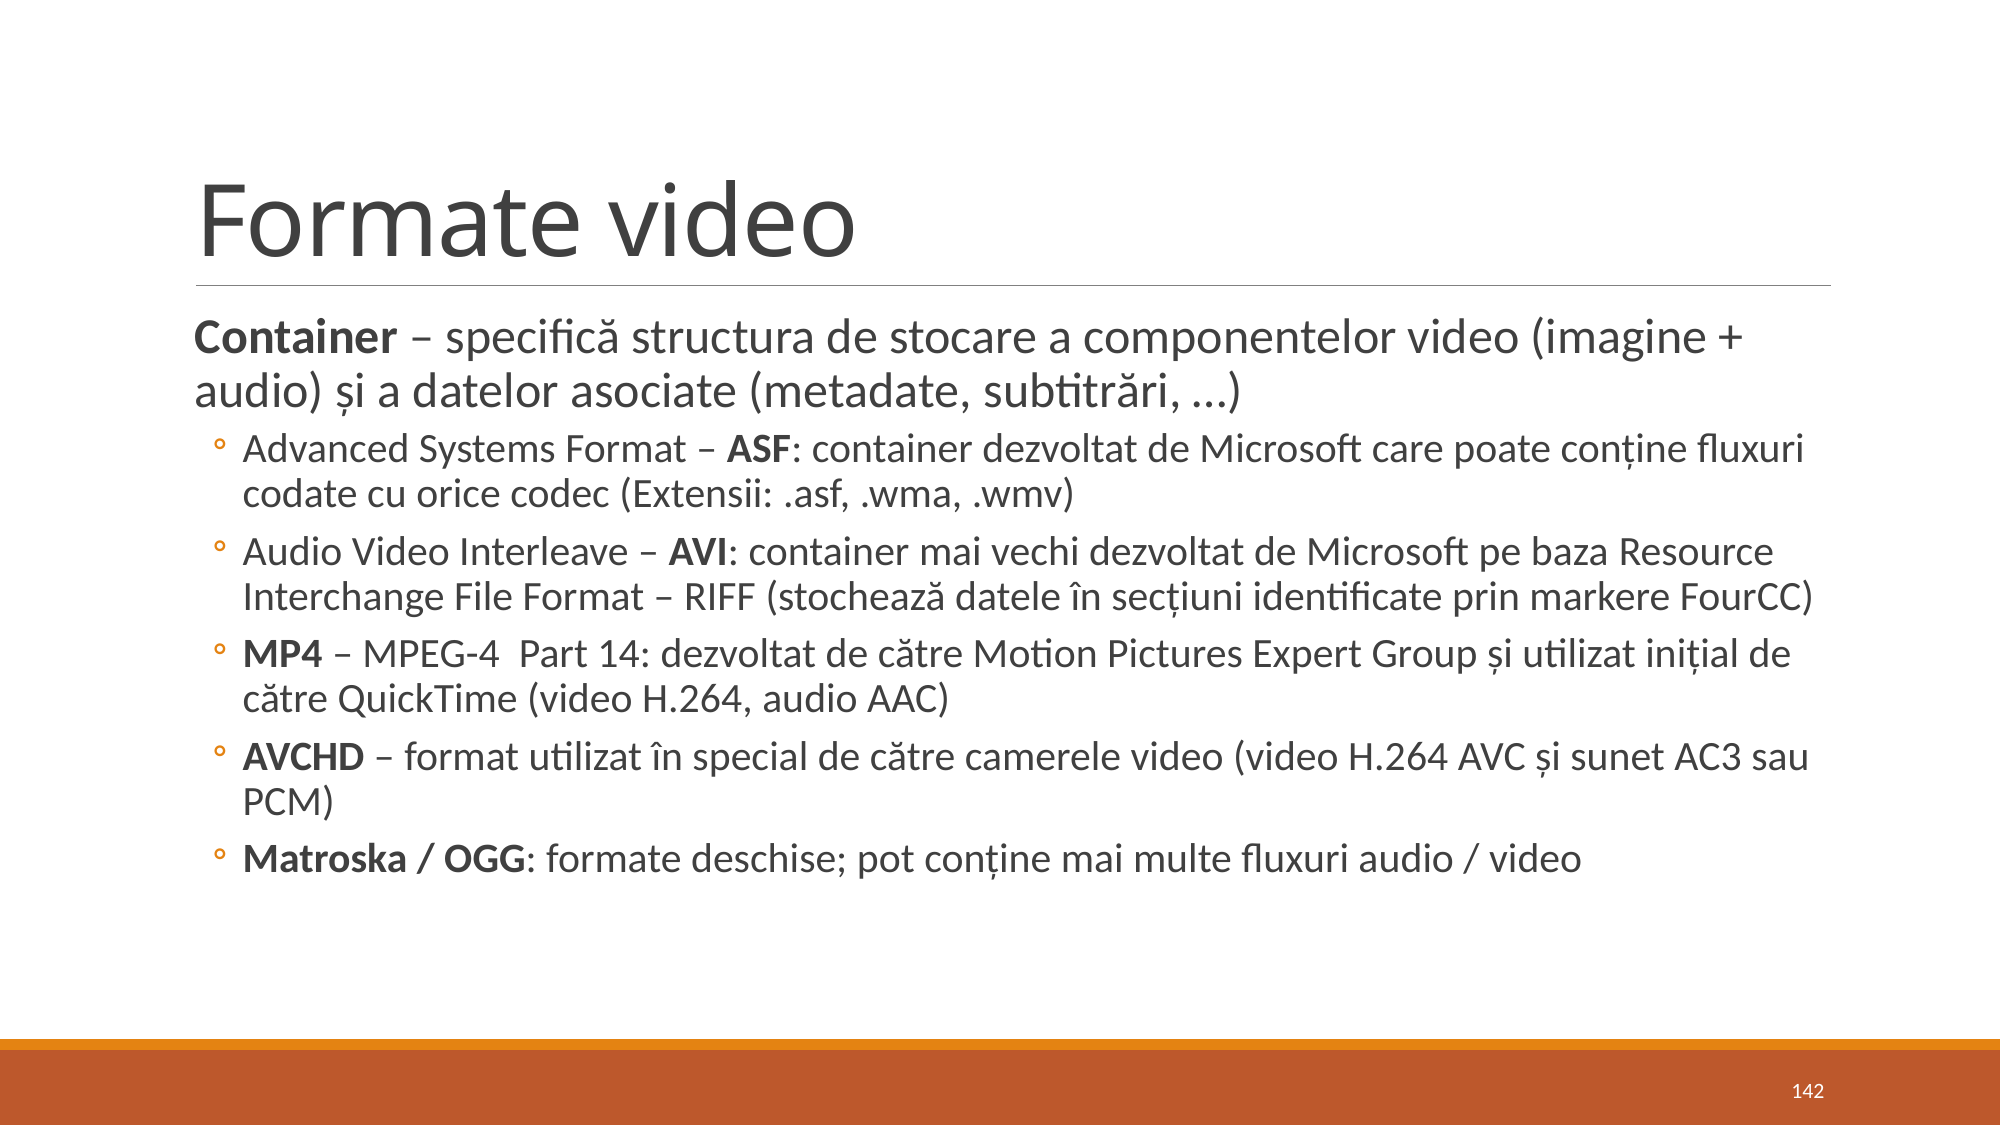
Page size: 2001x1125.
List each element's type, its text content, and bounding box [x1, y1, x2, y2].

title Formate video [179, 47, 1830, 285]
slide_number 142 [1624, 1059, 1840, 1120]
list Container – specifică structura de stocare a componentelor video (imagine + audio) și a datelor asociate (metadate, subtitrări, …) Advanced Systems Format – ASF: container dezvoltat de Microsoft care poate conține fluxuri codate cu orice codec (Extensii: .asf, .wma, .wmv) Audio Video Interleave – AVI: container mai vechi dezvoltat de Microsoft pe baza Resource Interchange File Format – RIFF (stochează datele în secțiuni identificate prin markere FourCC) MP4 – MPEG-4 Part 14: dezvoltat de către Motion Pictures Expert Group și utilizat inițial de către QuickTime (video H.264, audio AAC) AVCHD – format utilizat în special de către camerele video (video H.264 AVC și sunet AC3 sau PCM) Matroska / OGG: formate deschise; pot conține mai multe fluxuri audio / video [179, 302, 1830, 963]
